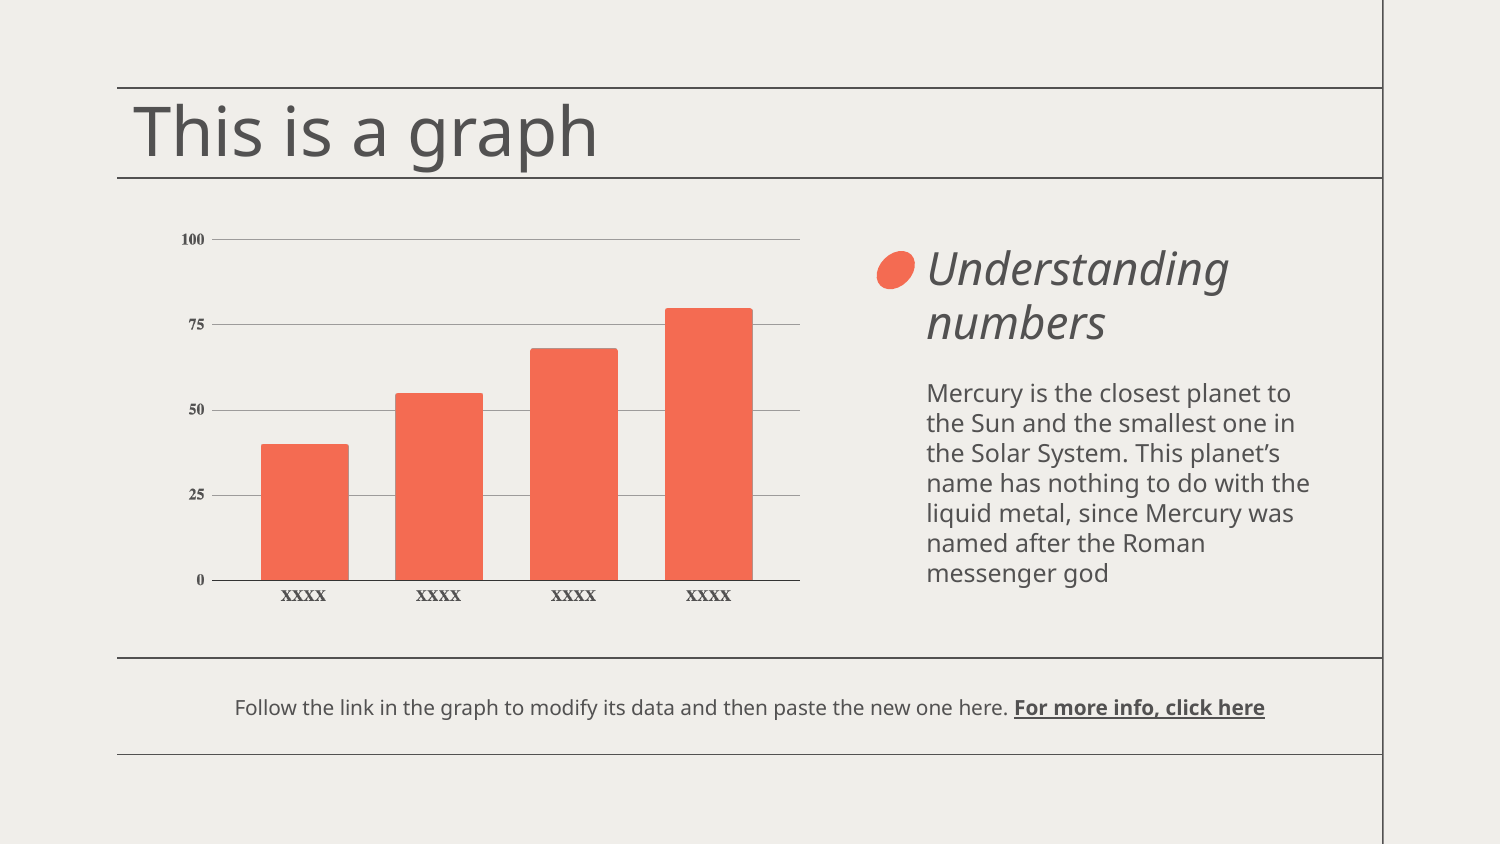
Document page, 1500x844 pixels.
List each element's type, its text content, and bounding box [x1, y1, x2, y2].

title This is a graph [118, 87, 1382, 167]
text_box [116, 177, 1383, 659]
text_box Follow the link in the graph to modify its data and then paste the new one here. For more info, click here [118, 686, 1382, 731]
